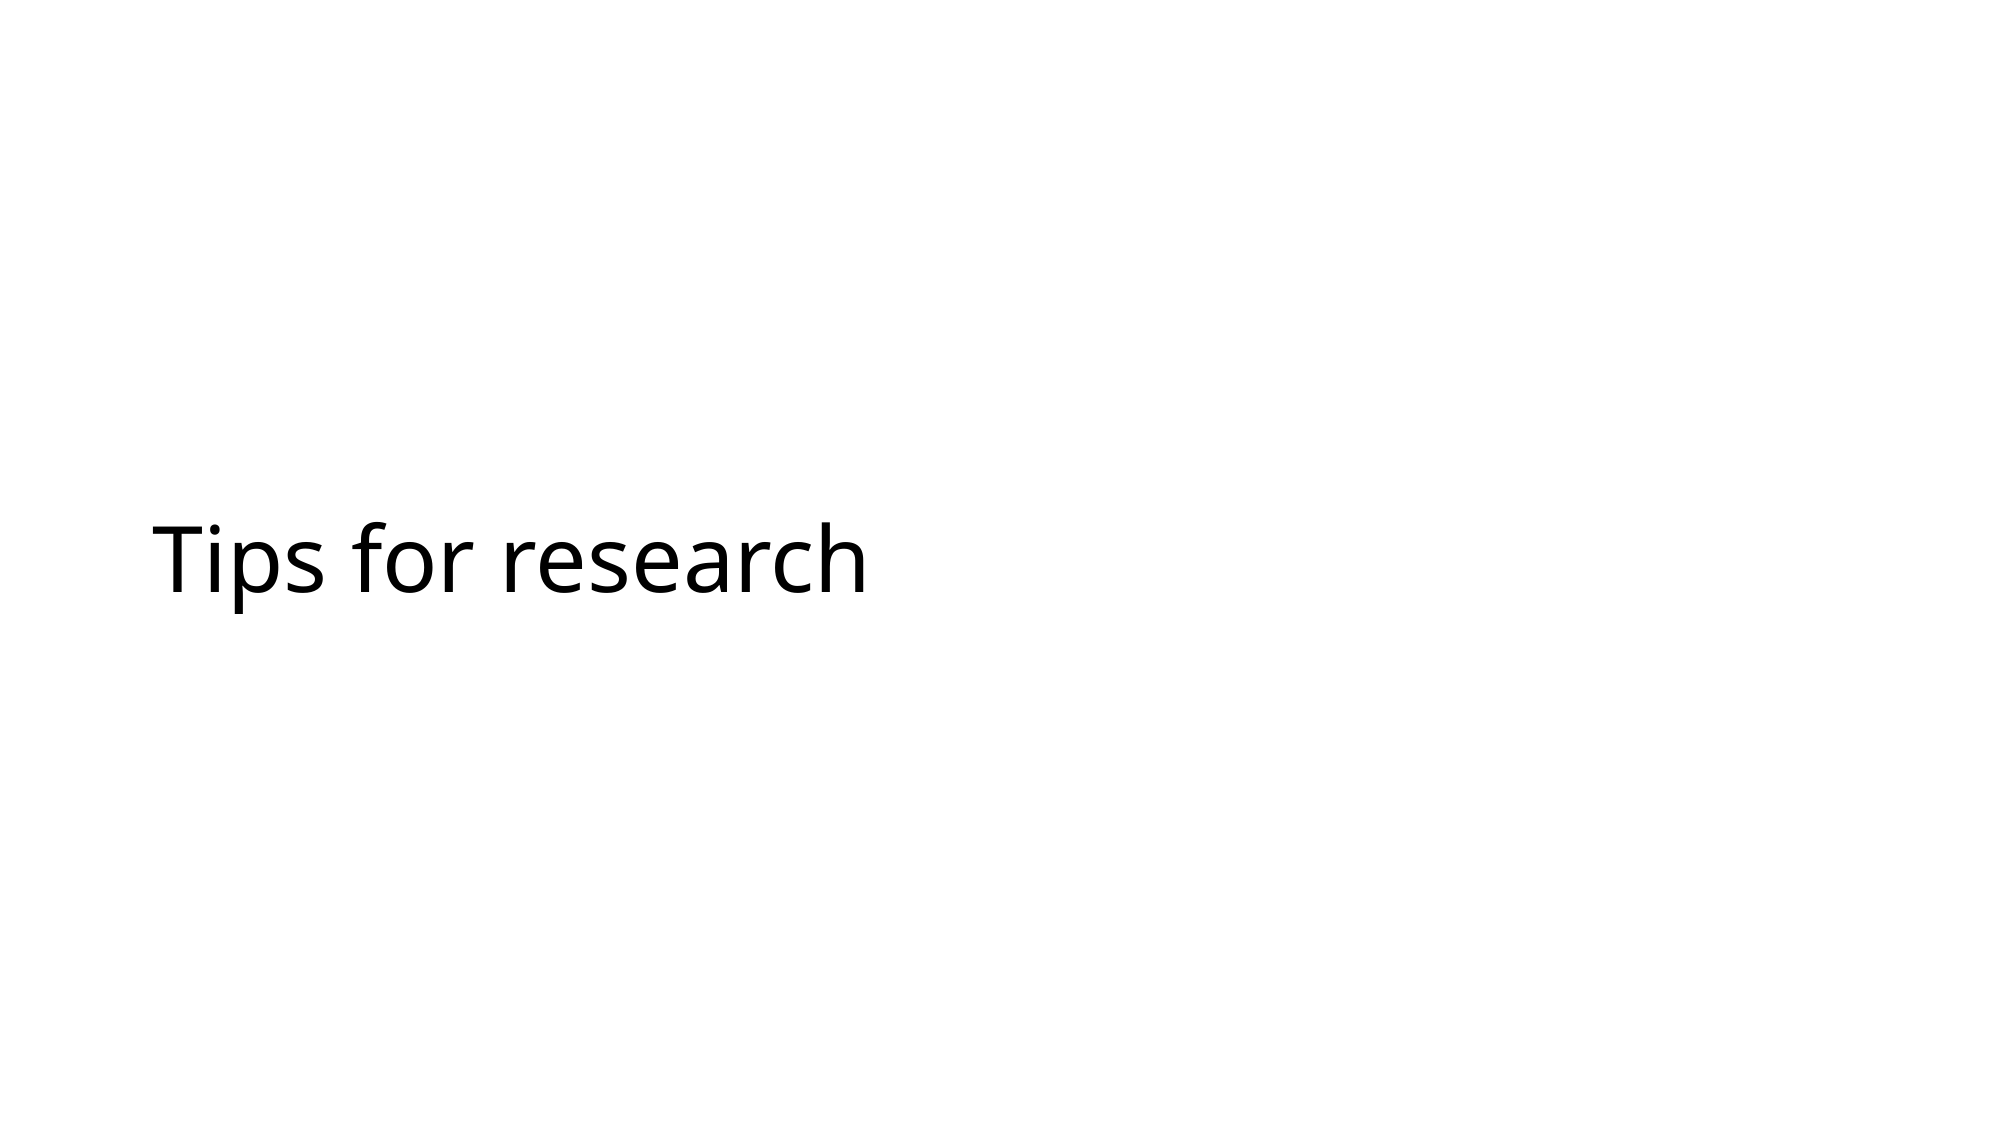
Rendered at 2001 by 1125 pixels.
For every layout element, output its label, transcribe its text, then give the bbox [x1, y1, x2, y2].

title Tips for research [137, 453, 1863, 672]
